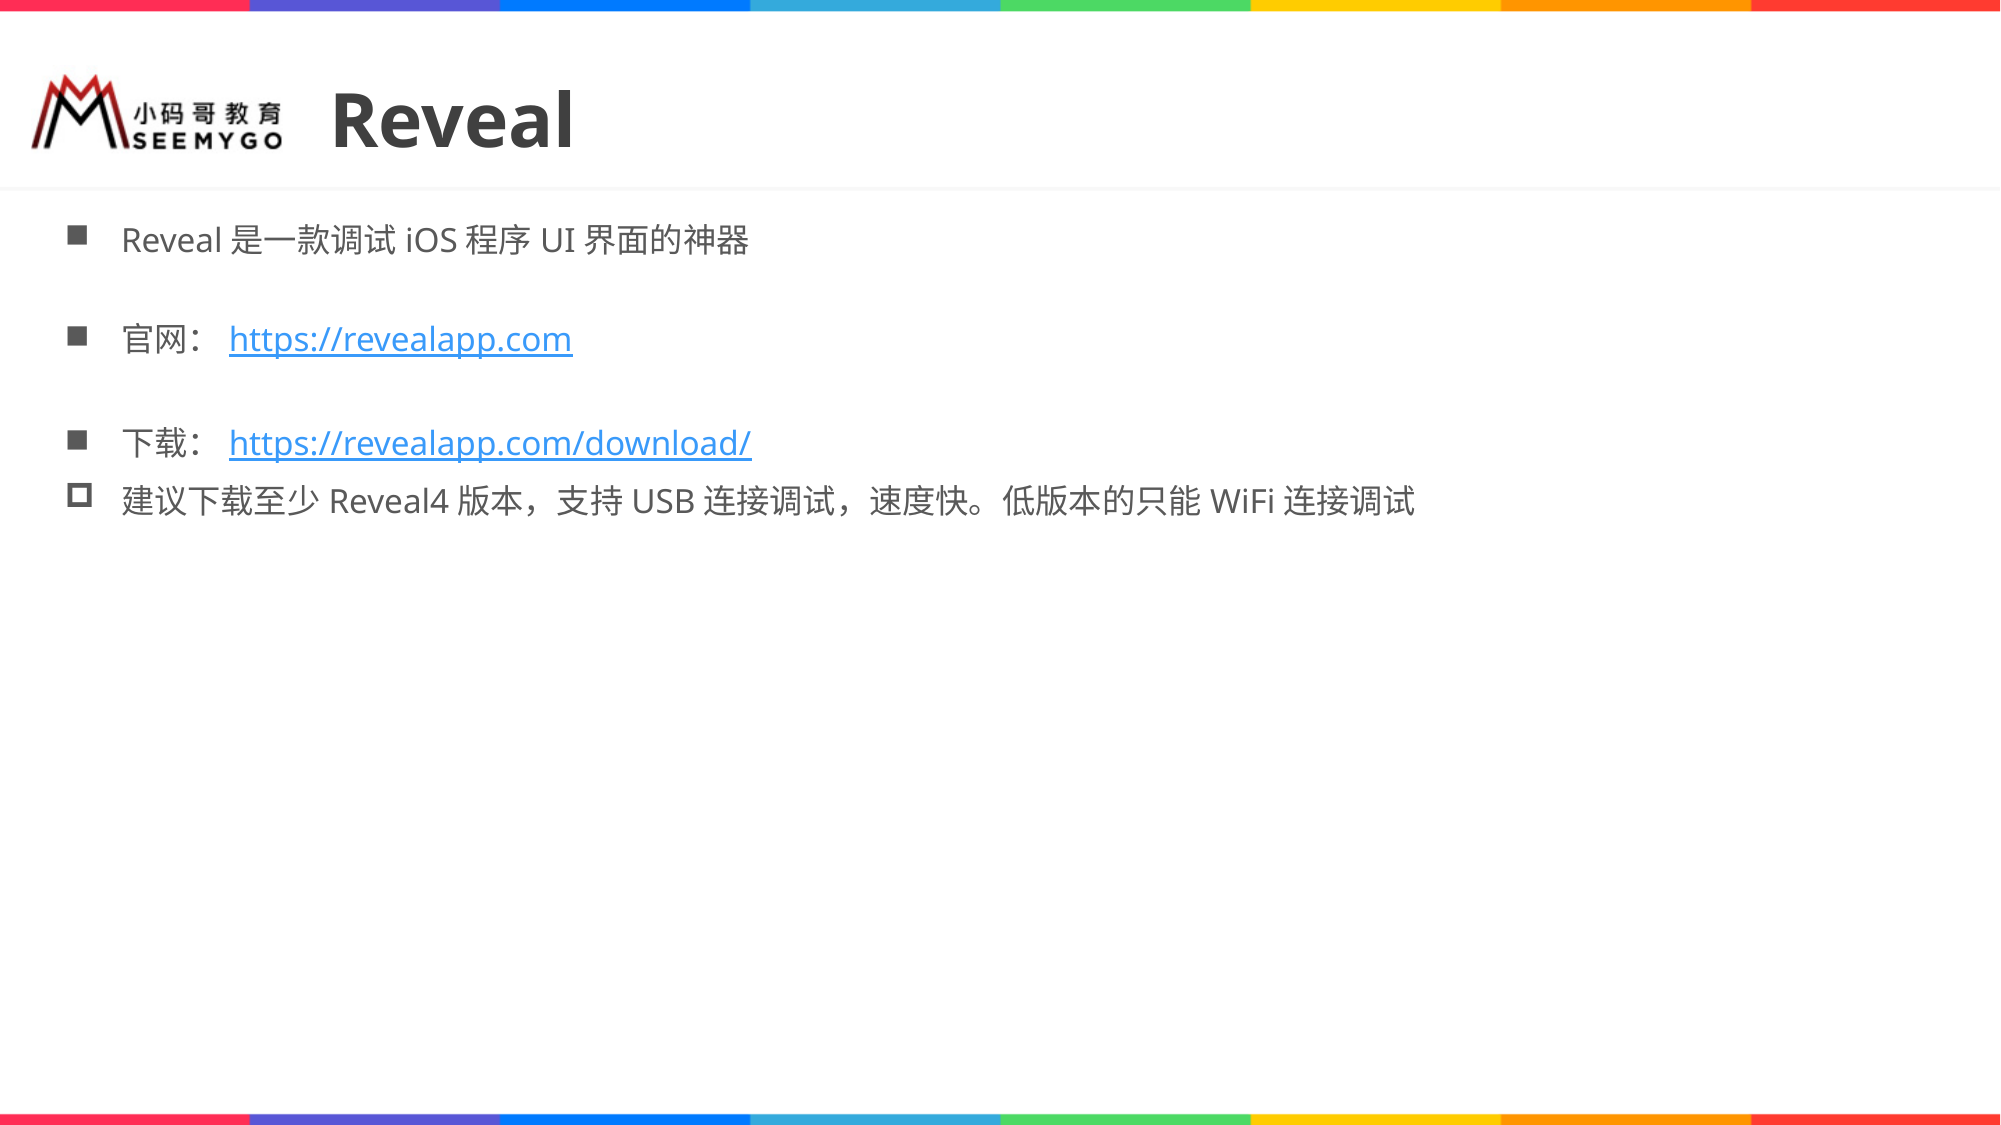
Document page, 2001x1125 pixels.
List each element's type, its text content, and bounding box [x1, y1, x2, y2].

picture [0, 0, 2001, 1125]
title Reveal [314, 64, 1968, 182]
text_box Reveal是一款调试iOS程序UI界面的神器 官网：https://revealapp.com 下载：https://revealapp.com/download/ 建议下载至少Reveal4版本，支持USB连接调试，速度快。低版本的只能WiFi连接调试 [49, 199, 1937, 564]
